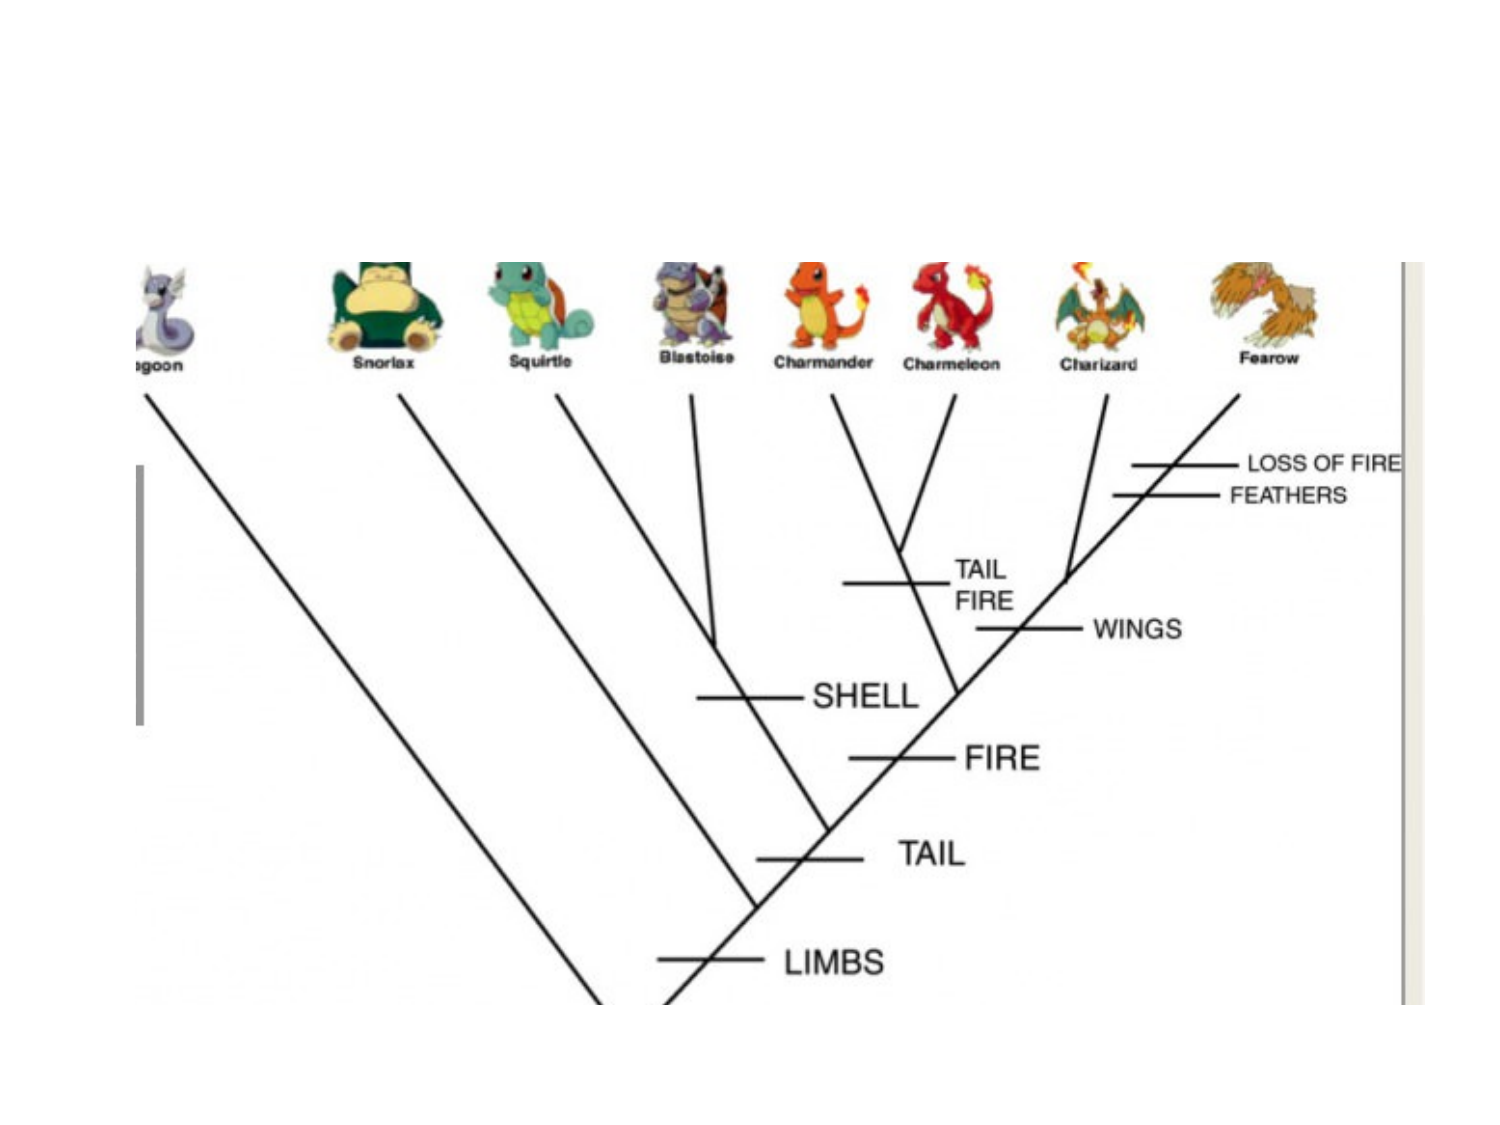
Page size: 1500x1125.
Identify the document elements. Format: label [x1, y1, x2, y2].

list [135, 262, 1426, 1006]
